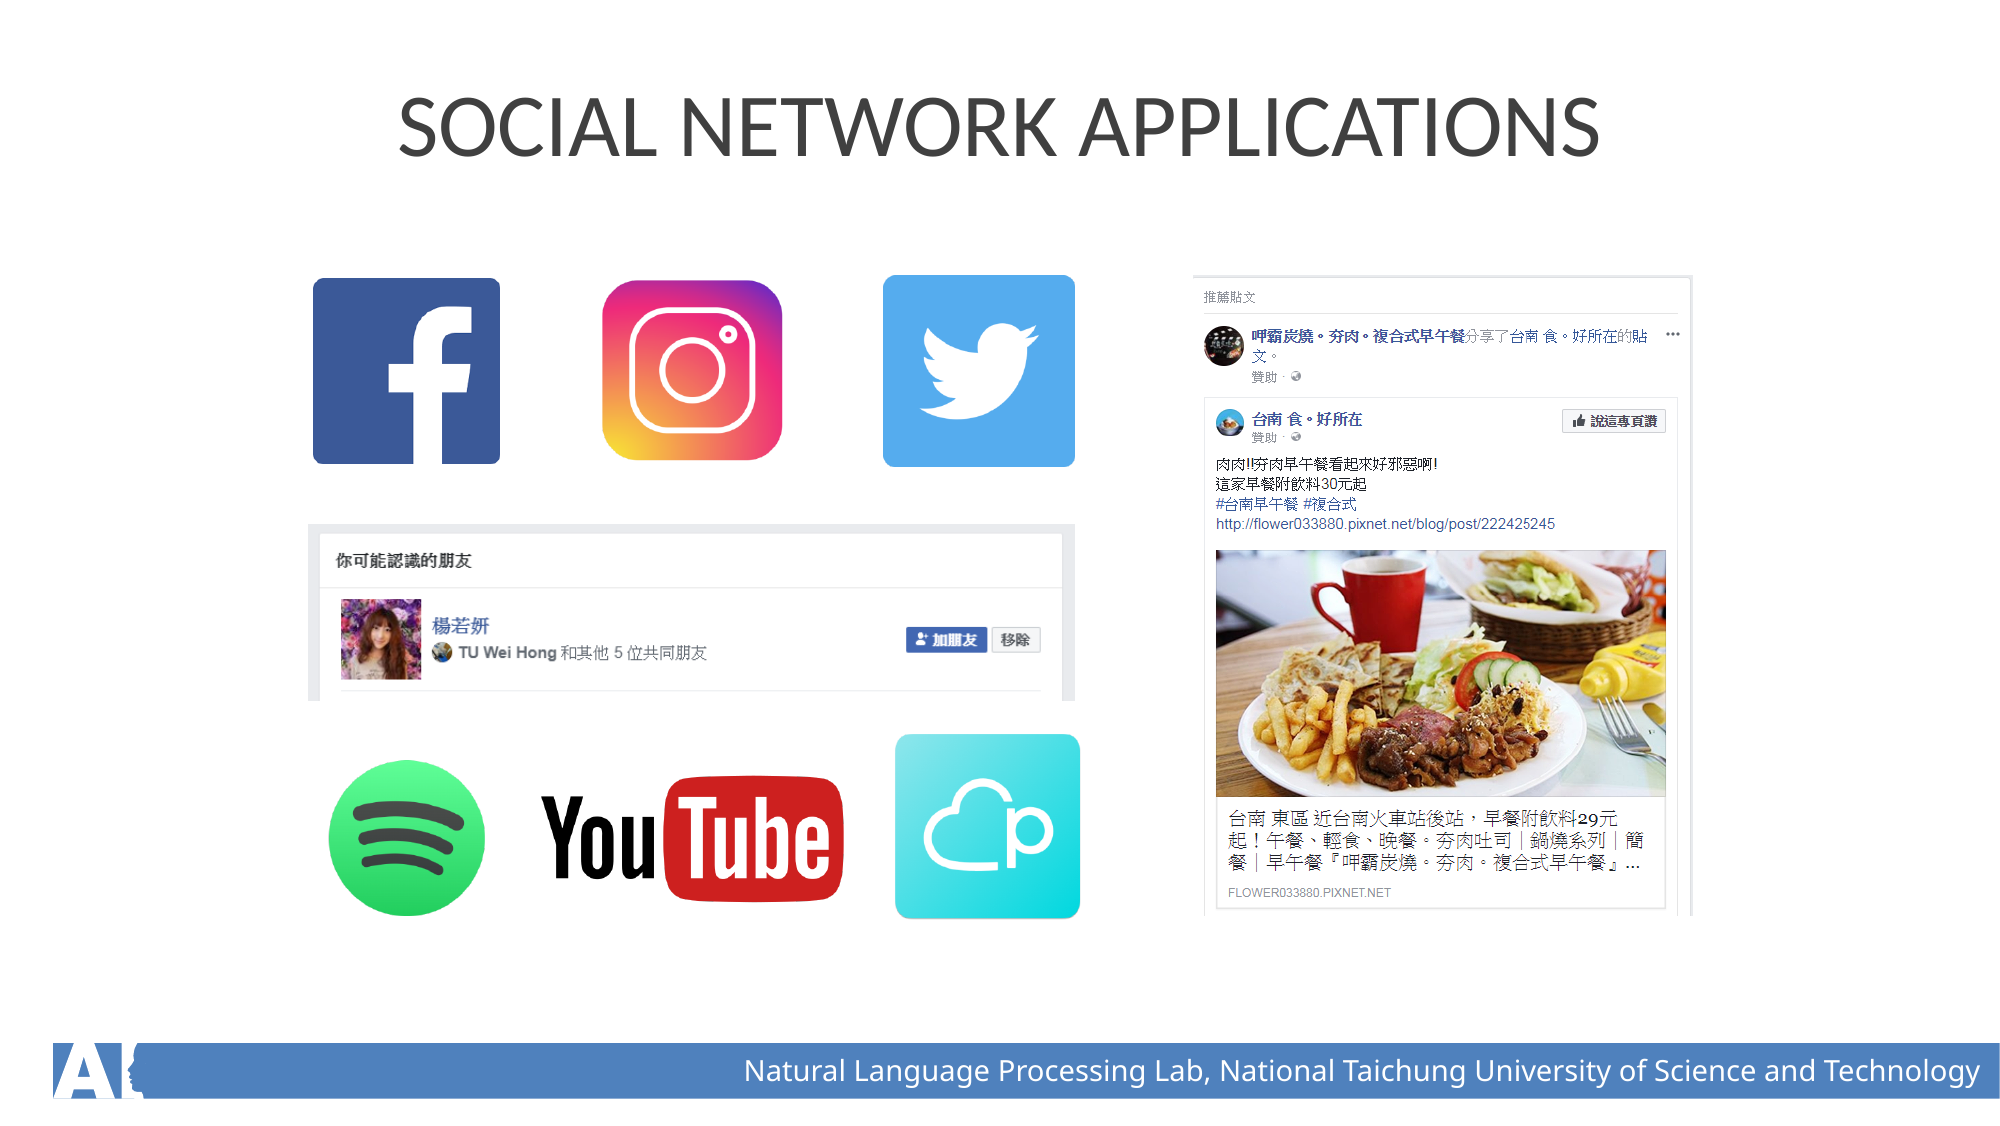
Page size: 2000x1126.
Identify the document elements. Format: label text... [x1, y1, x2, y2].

picture [540, 775, 844, 903]
picture [871, 708, 1104, 941]
list SOCIAL NETWORK APPLICATIONS [0, 55, 2000, 186]
picture [595, 274, 788, 467]
picture [883, 274, 1076, 467]
picture [1193, 274, 1693, 916]
picture [302, 760, 511, 916]
picture [313, 277, 500, 465]
picture [308, 523, 1076, 701]
text_box Natural Language Processing Lab, National Taichung University of Science and Technology [728, 1045, 1997, 1096]
